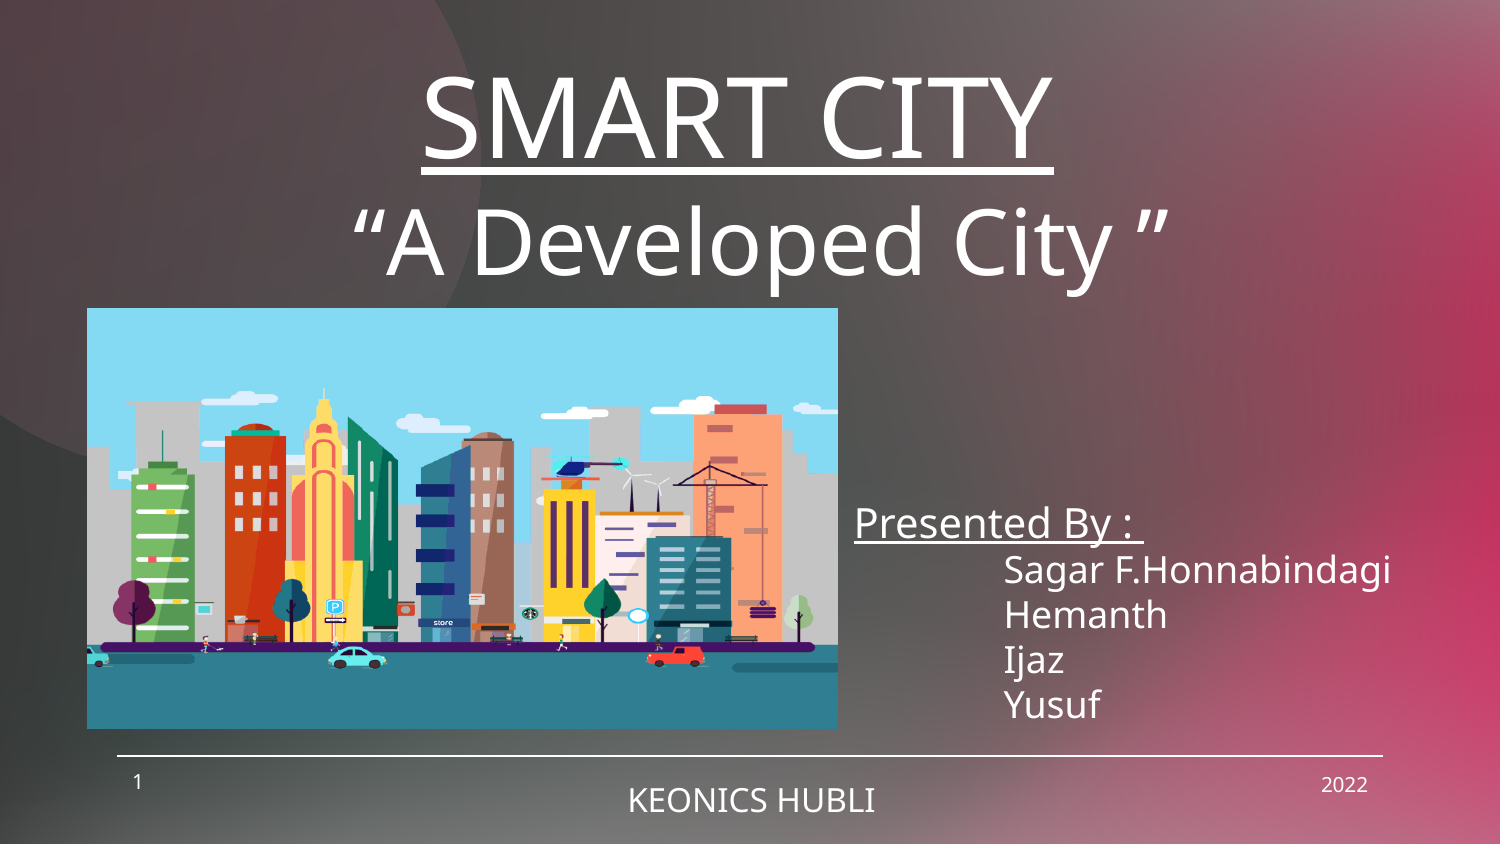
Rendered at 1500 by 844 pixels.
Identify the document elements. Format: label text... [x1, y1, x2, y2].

picture [0, 0, 1500, 844]
text_box “A Developed City ” [231, 96, 1293, 309]
subtitle Presented By : Sagar F.Honnabindagi Hemanth Ijaz Yusuf [838, 516, 1500, 747]
slide_number 1 [116, 757, 192, 808]
title SMART CITY [206, 0, 1268, 196]
subtitle 2022 [1202, 758, 1383, 809]
